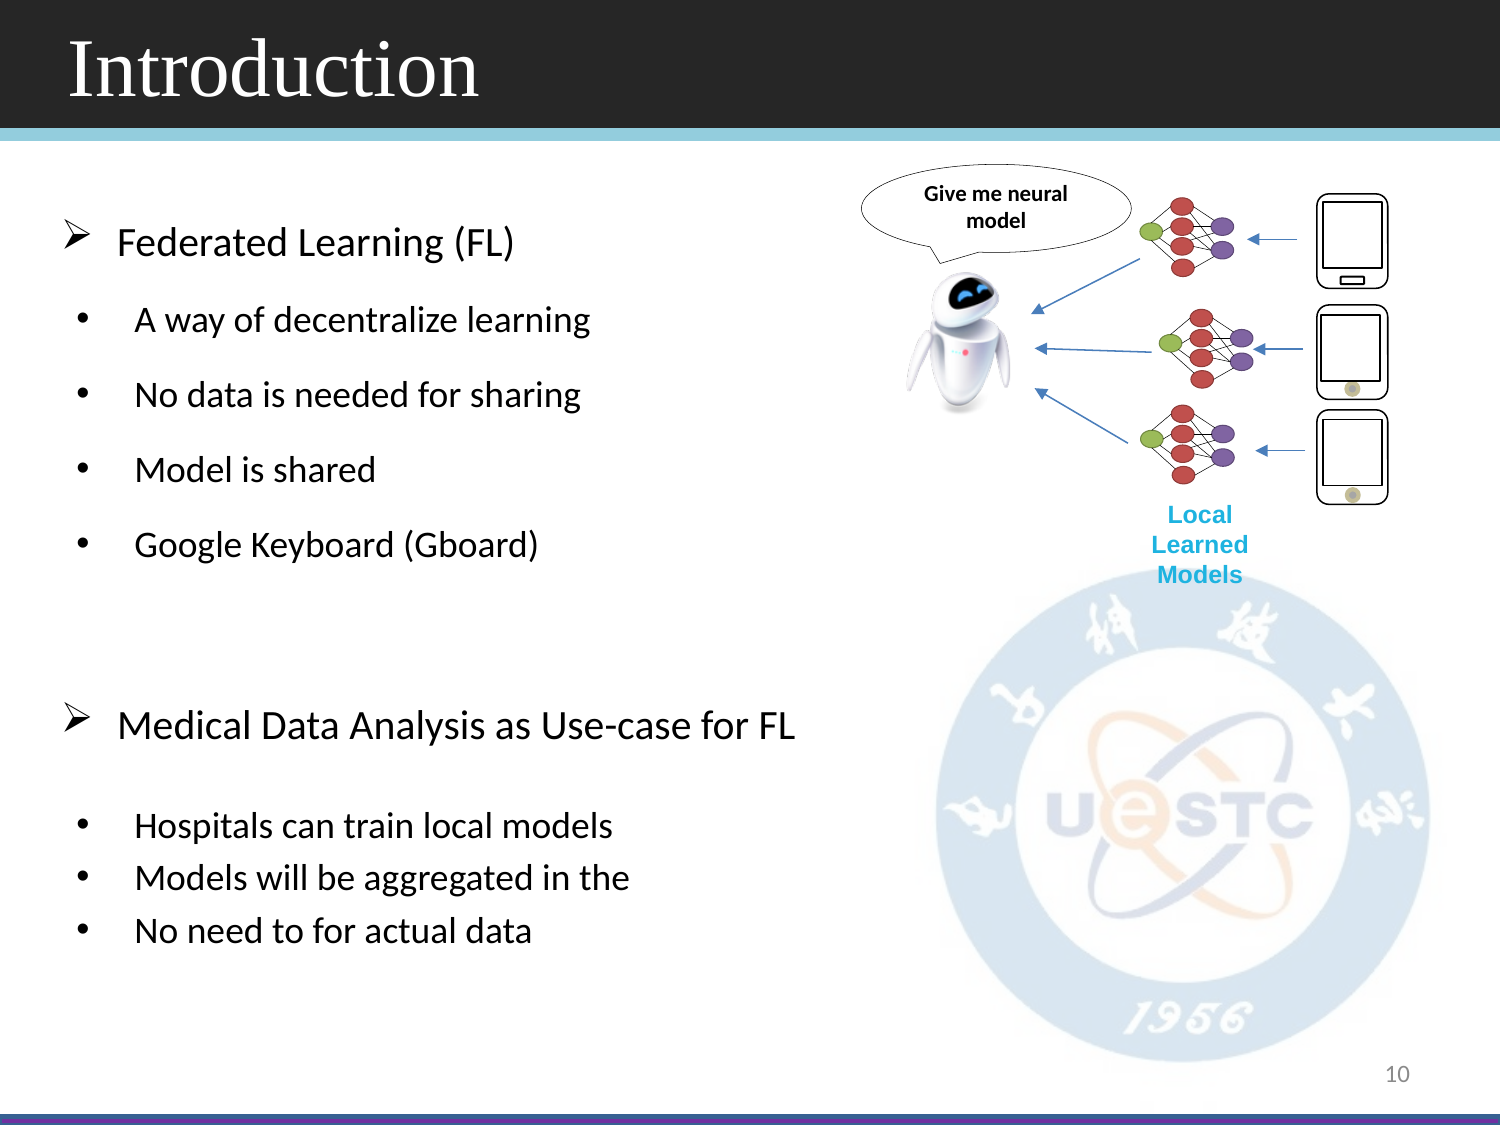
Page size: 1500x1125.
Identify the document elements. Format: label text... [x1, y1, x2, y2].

text_box Give me neural model [859, 162, 1134, 266]
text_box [1034, 347, 1152, 353]
text_box Local Learned Models [1112, 490, 1288, 596]
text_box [1139, 197, 1234, 277]
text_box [1140, 404, 1235, 485]
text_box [1030, 258, 1141, 315]
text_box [1322, 201, 1383, 285]
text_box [1158, 309, 1254, 389]
text_box [1314, 191, 1390, 285]
list Federated Learning (FL) A way of decentralize learning No data is needed for sharing Model is shared Google Keyboard (Gboard) Medical Data Analysis as Use-case for FL Hospitals can train local models Models will be aggregated in the No need to for actual data [46, 157, 872, 1125]
list Introduction [53, 5, 1413, 84]
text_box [1316, 409, 1389, 505]
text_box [1316, 304, 1389, 400]
text_box 10 [1074, 1042, 1425, 1103]
picture [888, 270, 1034, 416]
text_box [1034, 387, 1129, 444]
